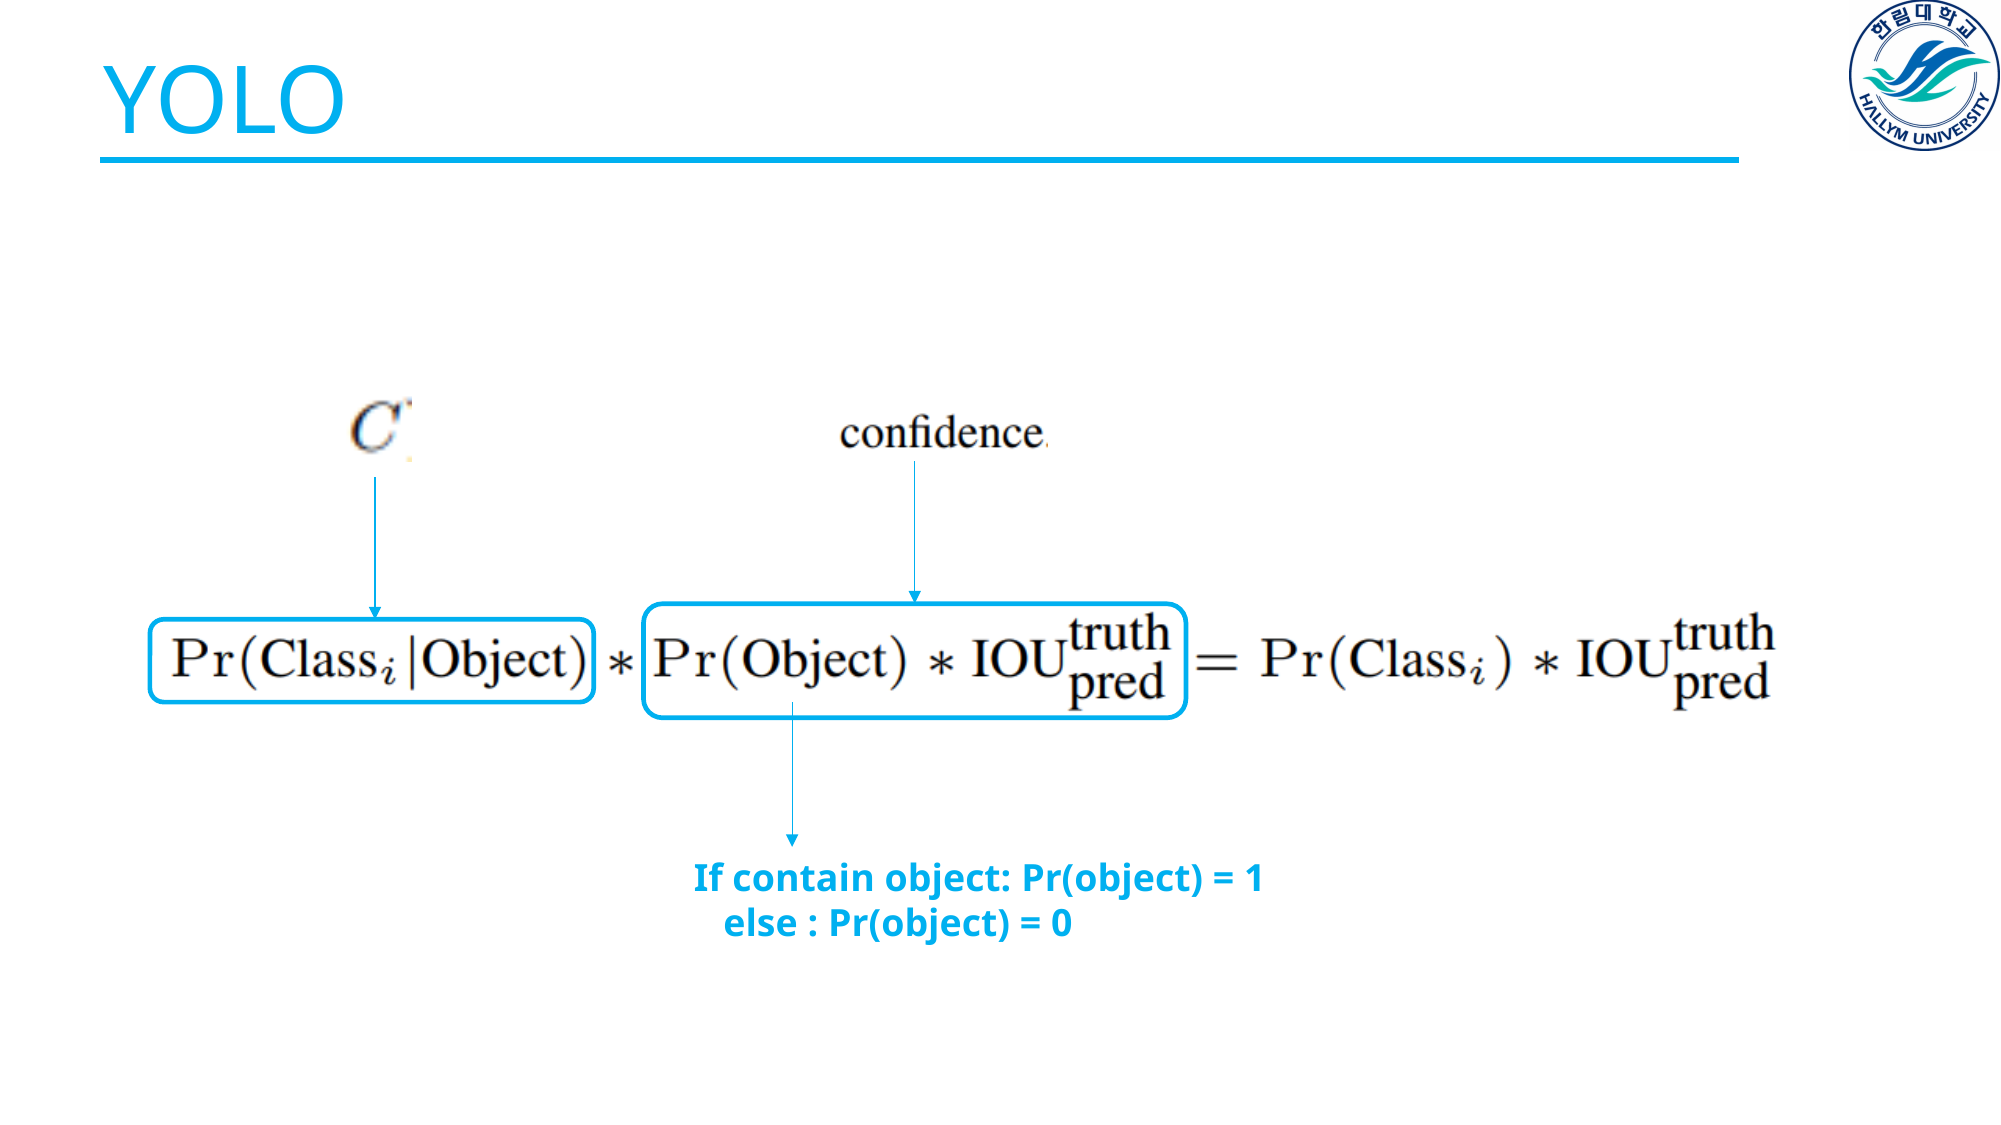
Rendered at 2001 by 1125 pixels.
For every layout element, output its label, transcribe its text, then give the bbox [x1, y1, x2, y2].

picture [1849, 0, 2000, 151]
text_box YOLO [89, 32, 1587, 160]
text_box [100, 384, 1810, 741]
text_box If contain object: Pr(object) = 1 else : Pr(object) = 0 [679, 846, 1282, 952]
